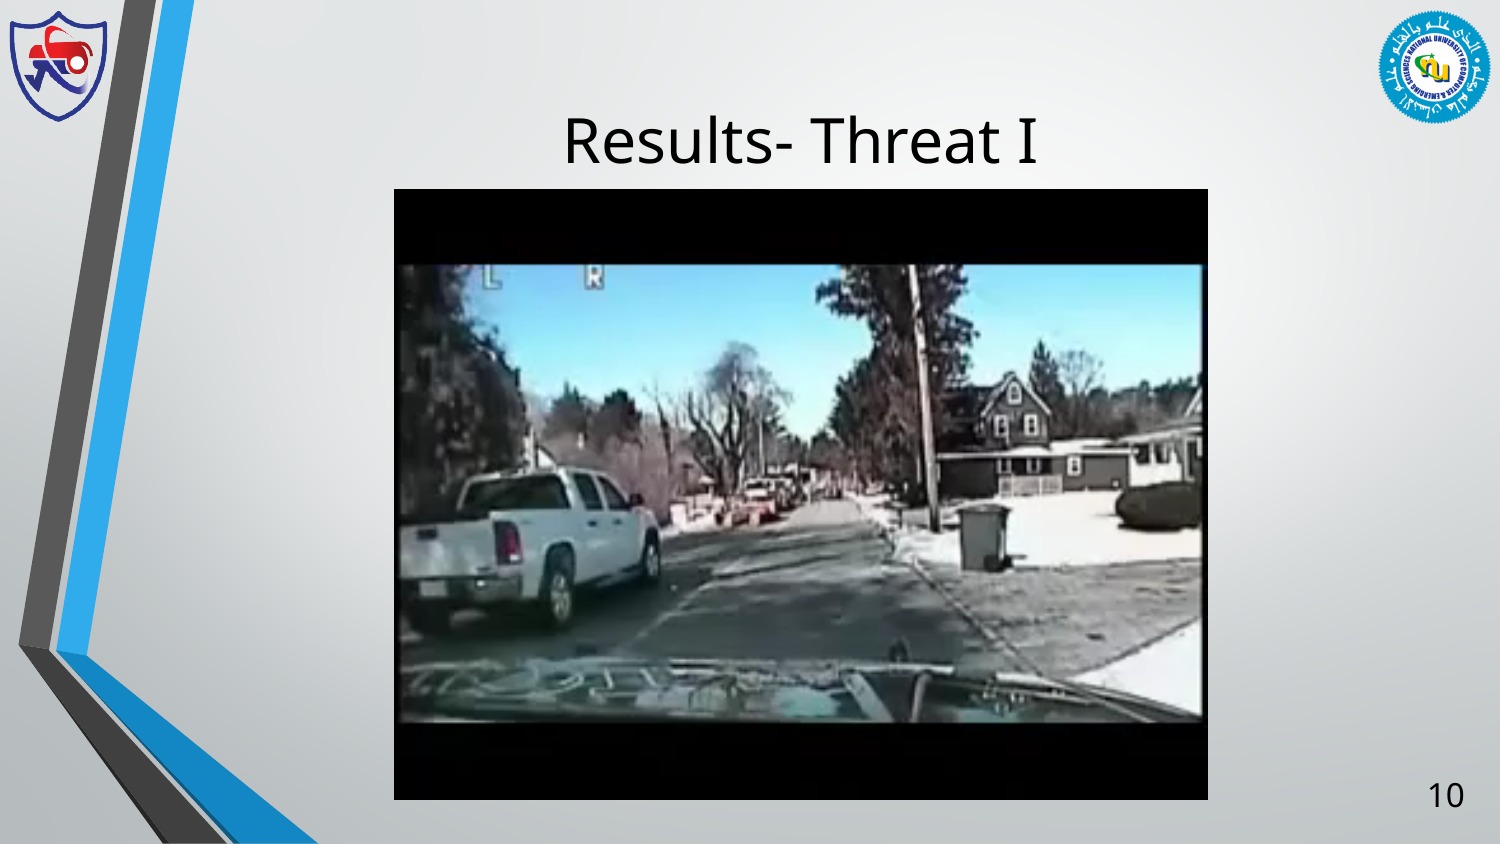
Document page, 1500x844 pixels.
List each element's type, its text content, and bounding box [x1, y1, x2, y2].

picture [1448, 103, 1456, 109]
picture [1473, 67, 1480, 80]
picture [1468, 83, 1476, 91]
picture [1439, 10, 1492, 124]
picture [1392, 68, 1396, 78]
title Results- Threat I [51, 85, 1500, 180]
picture [1427, 23, 1440, 29]
picture [1400, 36, 1407, 46]
picture [1401, 34, 1468, 101]
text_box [393, 188, 1210, 801]
slide_number 10 [1389, 764, 1480, 830]
picture [1377, 10, 1430, 124]
picture [8, 10, 108, 124]
